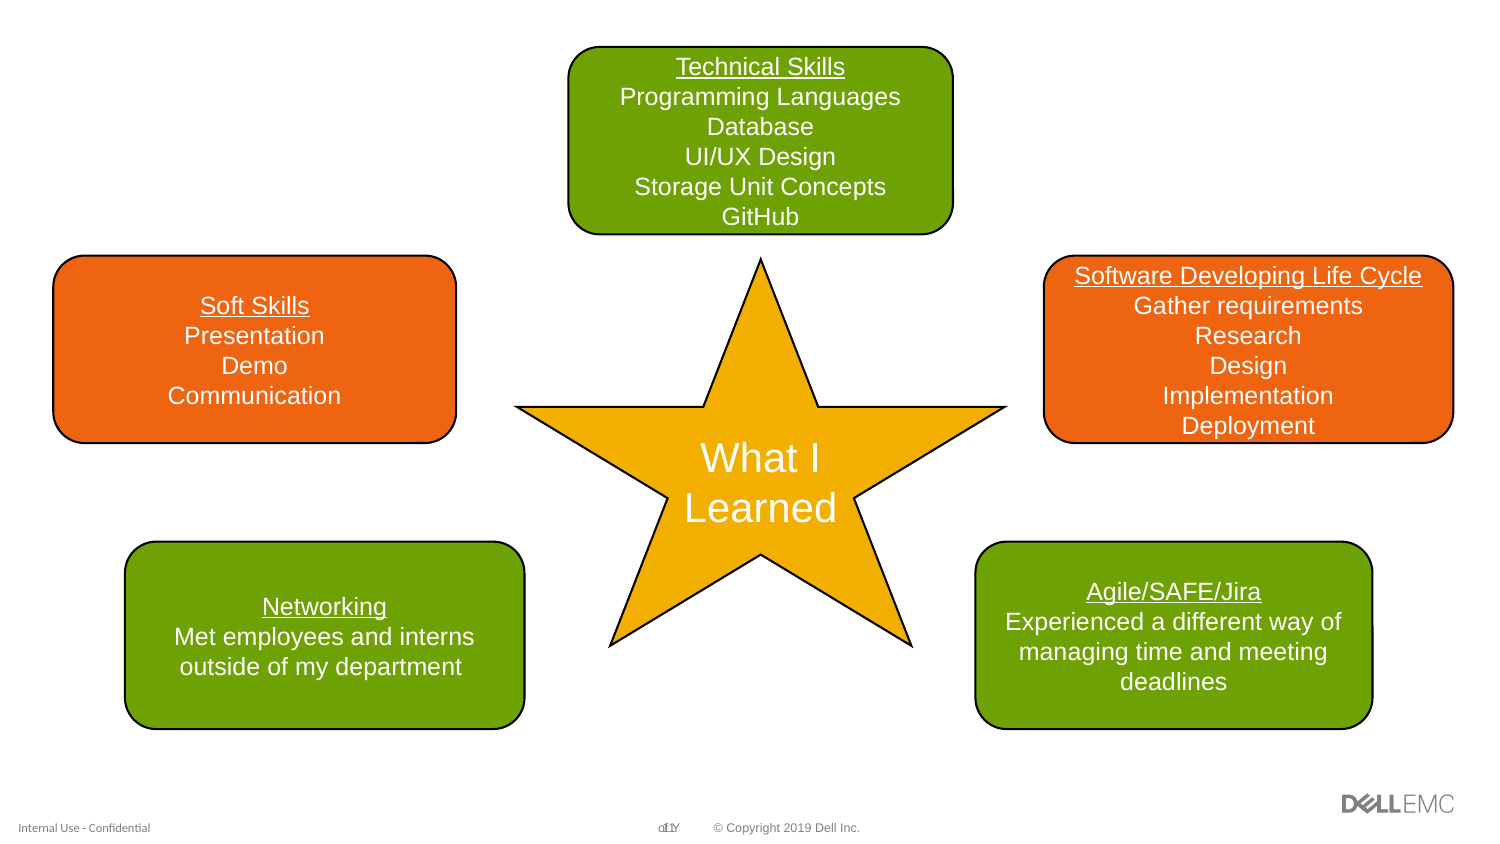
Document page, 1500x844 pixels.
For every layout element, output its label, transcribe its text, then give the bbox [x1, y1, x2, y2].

text_box Software Developing Life Cycle Gather requirements Research Design Implementation Deployment [1042, 254, 1455, 445]
text_box Networking Met employees and interns outside of my department [123, 540, 526, 731]
picture [1342, 793, 1454, 814]
text_box Soft Skills Presentation Demo Communication [52, 254, 458, 445]
text_box What I Learned [513, 256, 1009, 649]
text_box Technical Skills Programming Languages Database UI/UX Design Storage Unit Concepts GitHub [567, 45, 955, 236]
text_box Agile/SAFE/Jira Experienced a different way of managing time and meeting deadlines [974, 540, 1374, 731]
